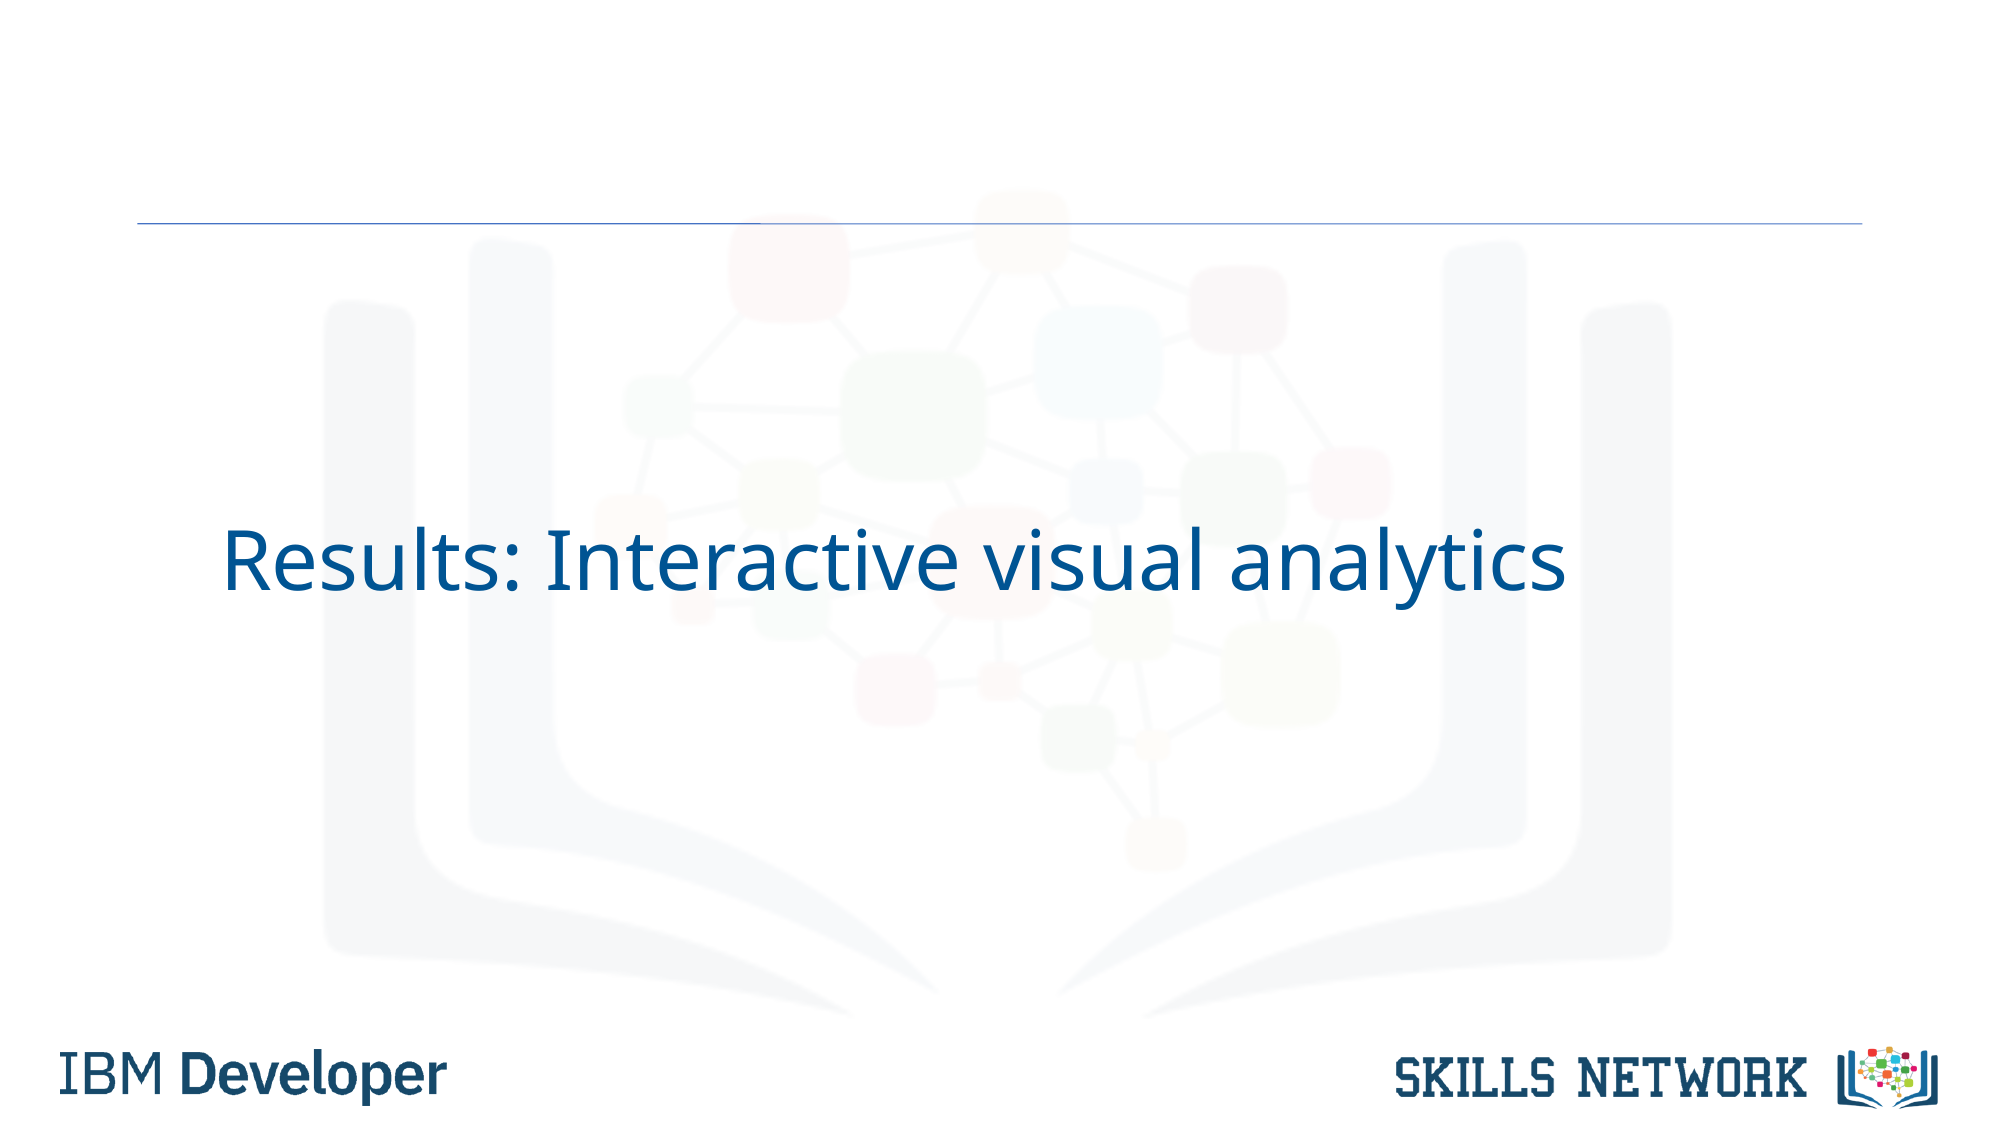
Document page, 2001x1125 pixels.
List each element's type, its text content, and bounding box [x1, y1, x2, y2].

picture [55, 1045, 459, 1108]
title Results: Interactive visual analytics [205, 454, 1931, 672]
picture [1390, 1045, 1945, 1111]
